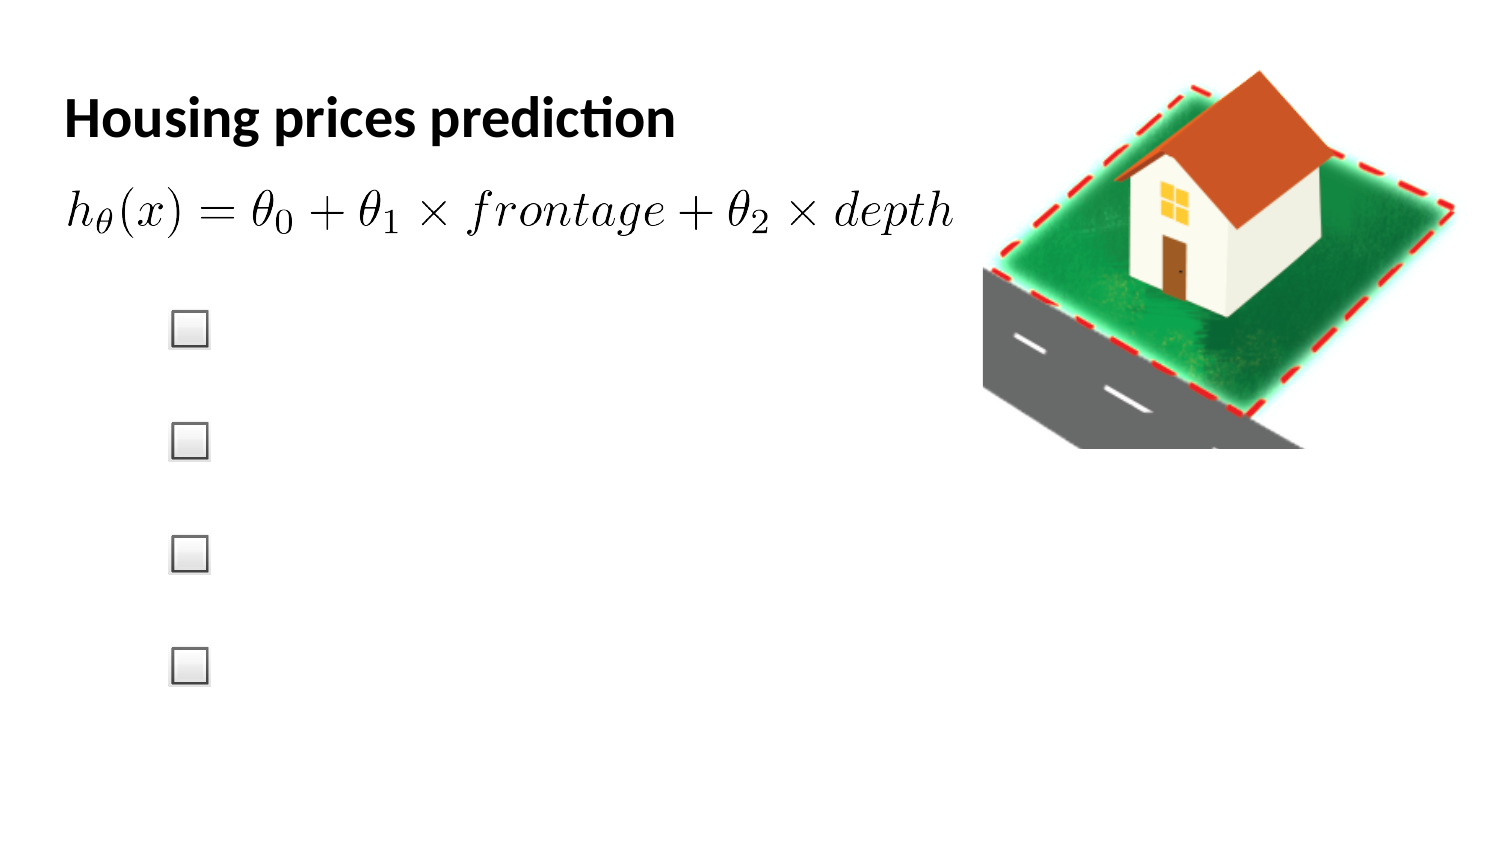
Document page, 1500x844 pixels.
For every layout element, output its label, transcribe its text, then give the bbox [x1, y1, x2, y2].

picture [168, 644, 211, 687]
picture [168, 307, 211, 350]
picture [982, 48, 1476, 449]
text_box Housing prices prediction [50, 71, 977, 157]
picture [168, 532, 211, 575]
picture [168, 419, 211, 462]
picture [68, 187, 953, 238]
